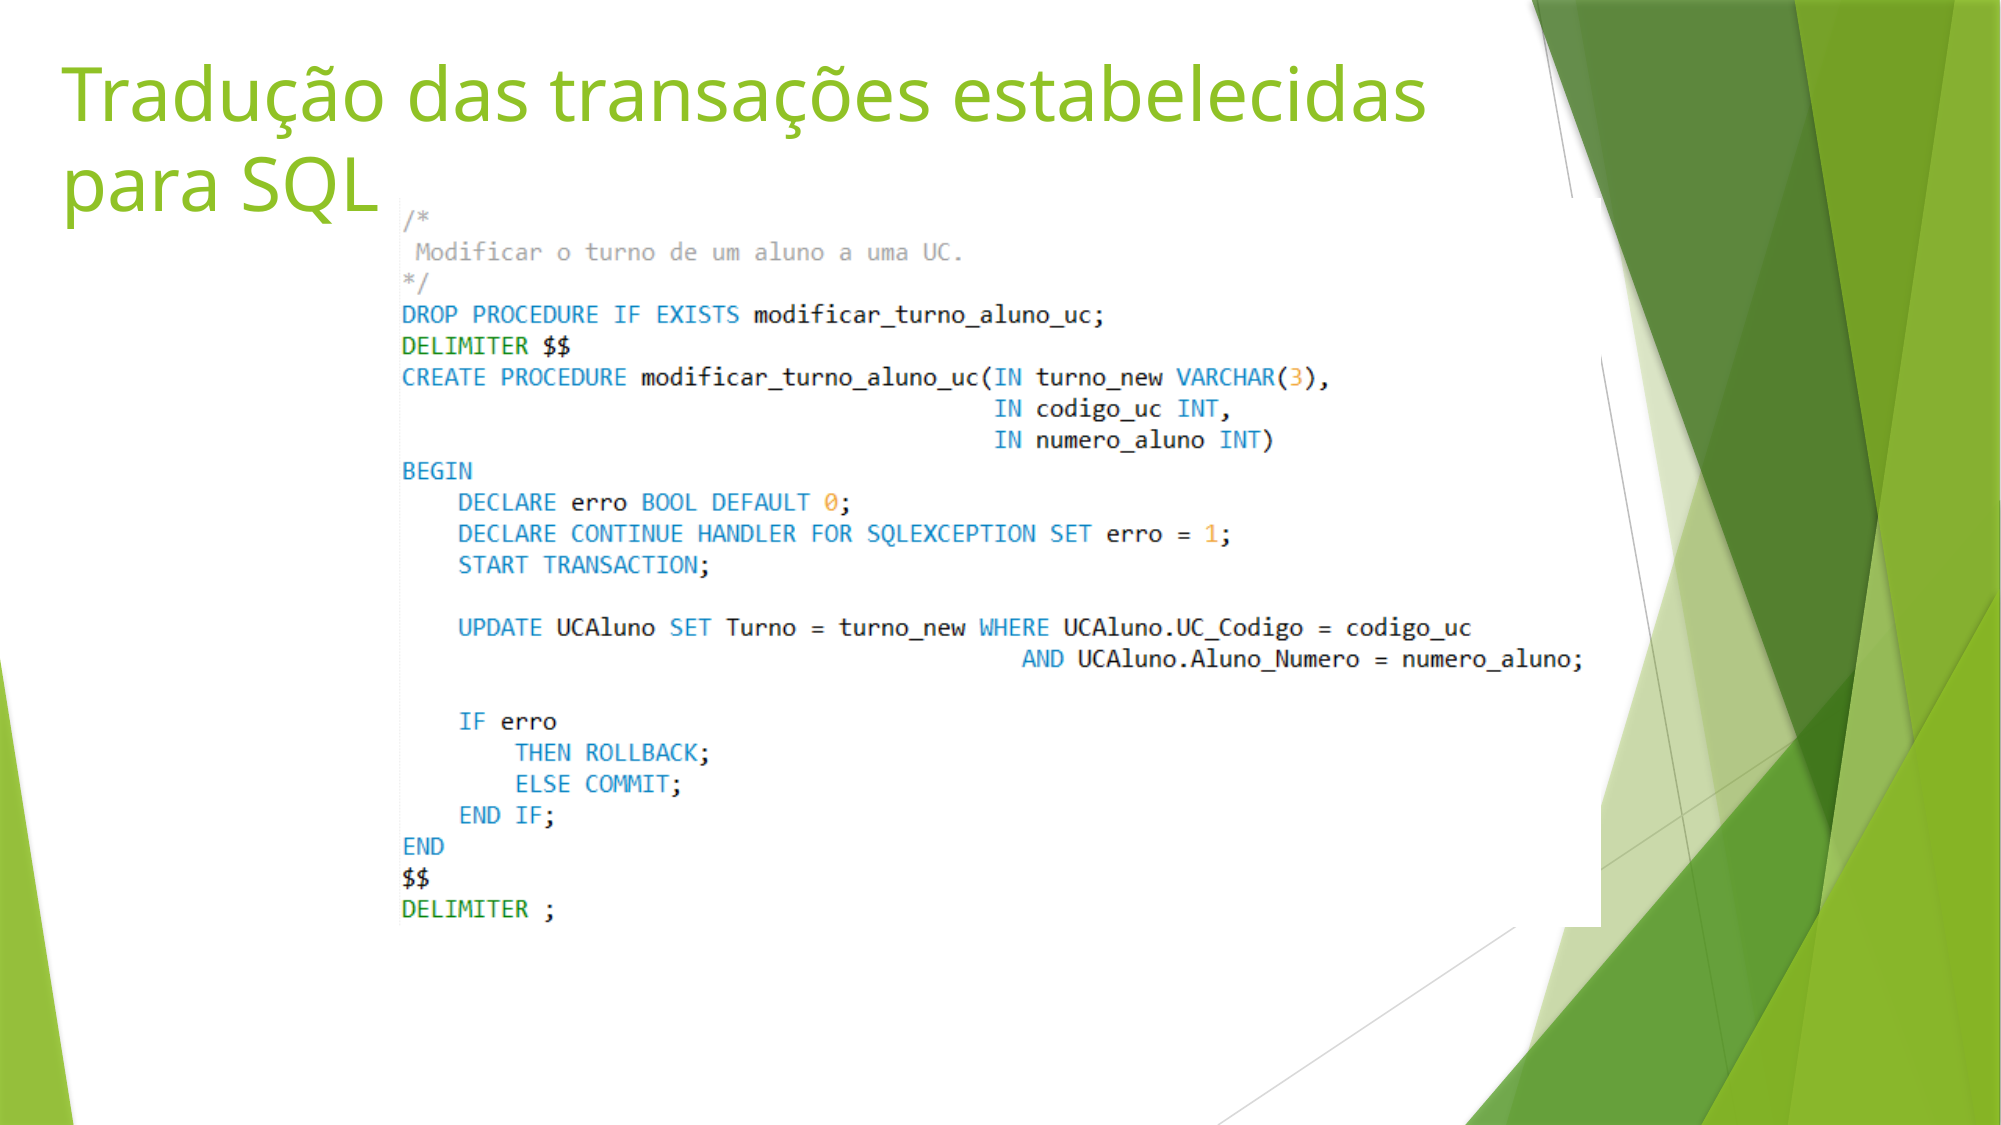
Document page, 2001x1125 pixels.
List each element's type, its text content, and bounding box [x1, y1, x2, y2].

title Tradução das transações estabelecidas para SQL [46, 38, 1457, 256]
picture [399, 197, 1601, 928]
